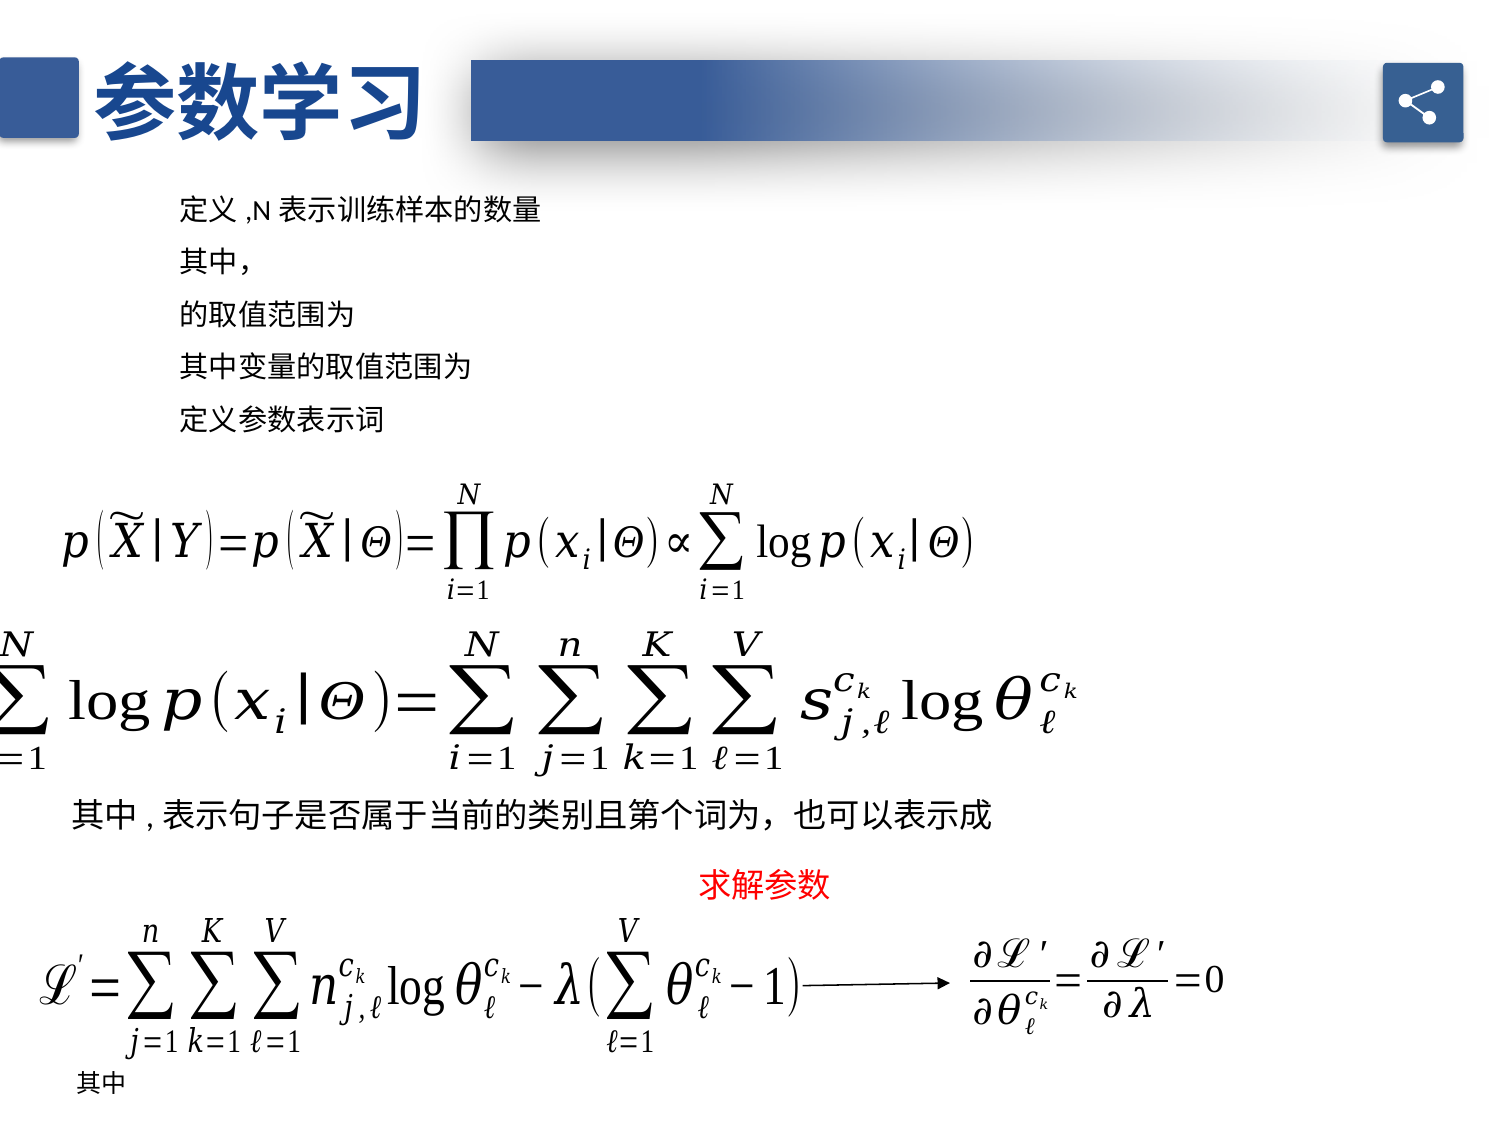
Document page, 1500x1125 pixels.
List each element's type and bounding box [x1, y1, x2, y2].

text_box [0, 42, 1464, 160]
text_box [802, 982, 951, 986]
